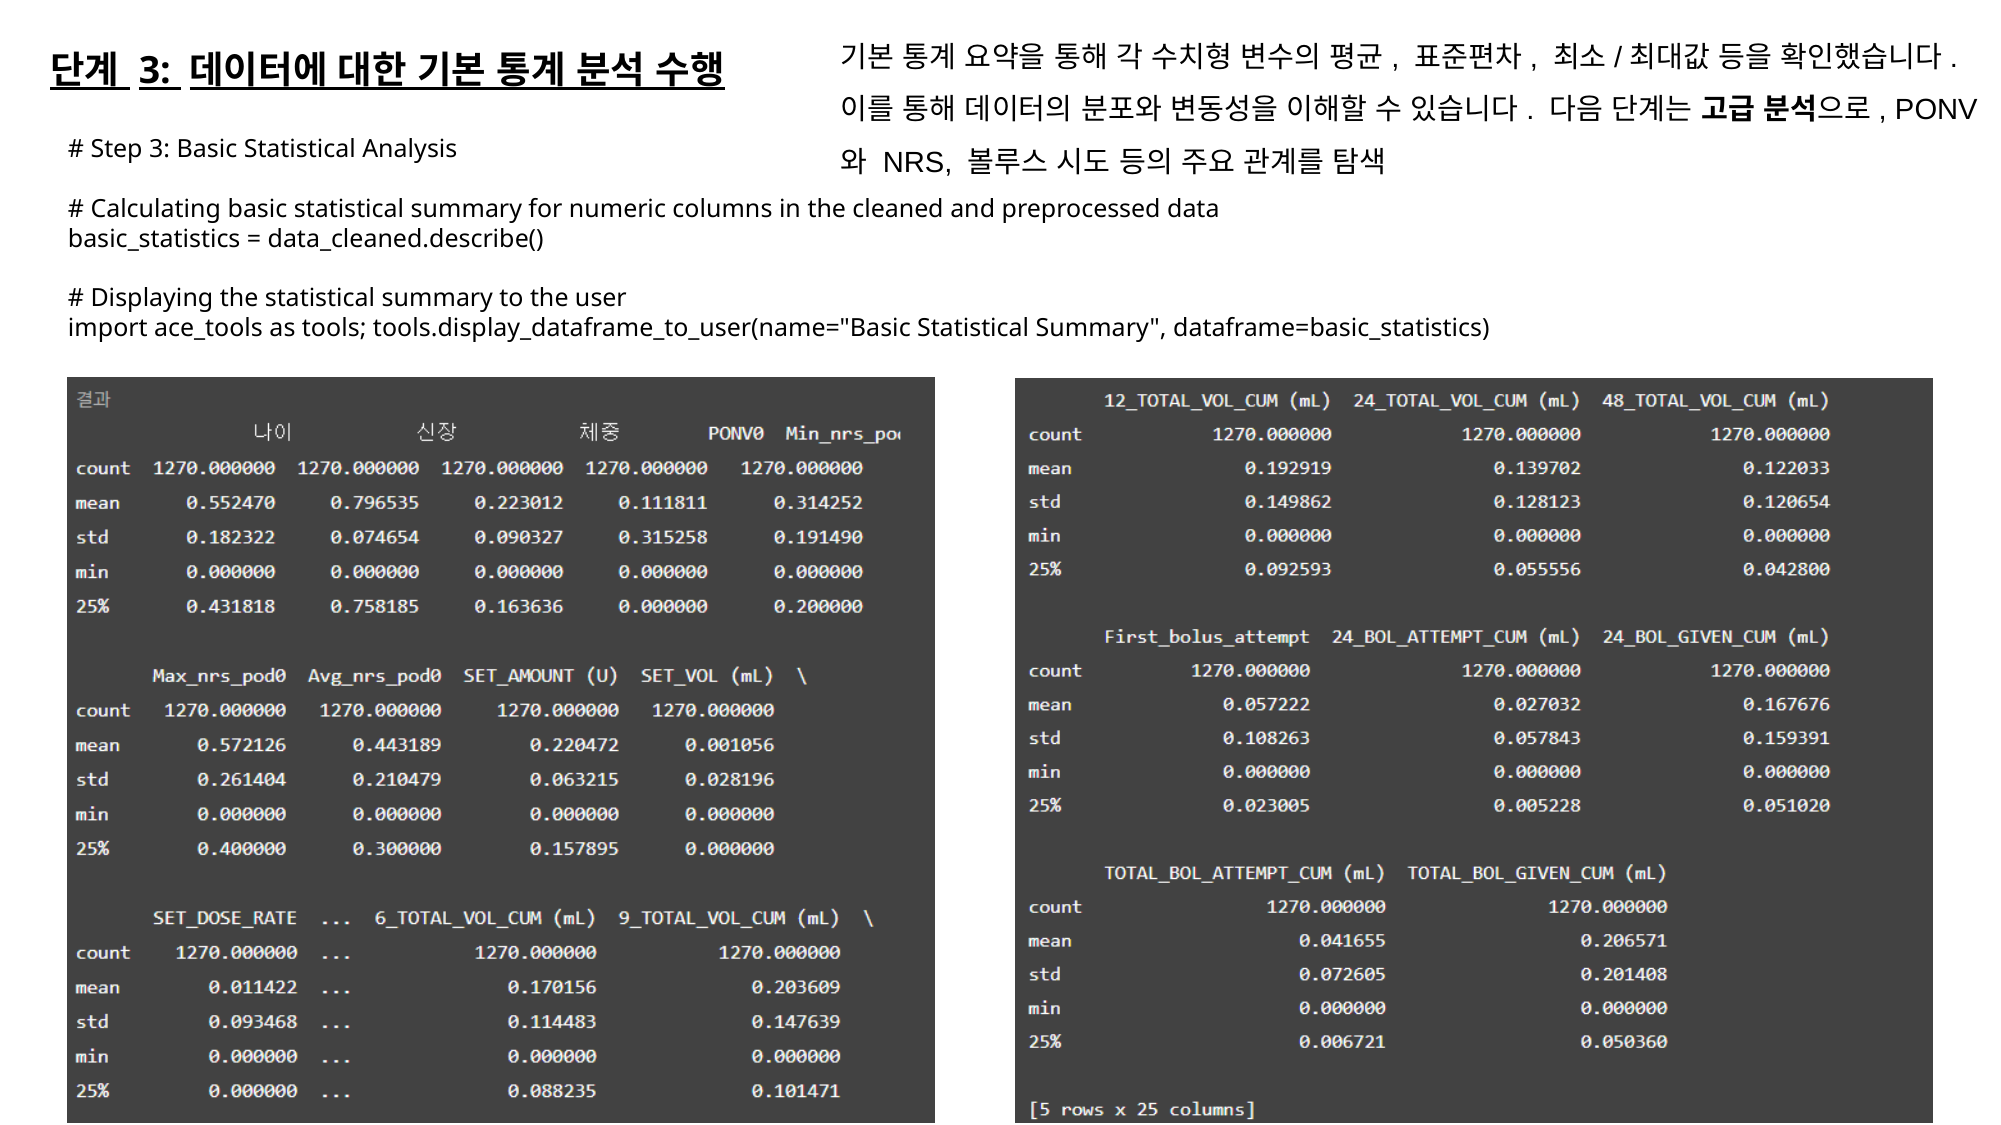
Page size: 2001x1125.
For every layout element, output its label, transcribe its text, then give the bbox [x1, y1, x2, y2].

text_box 단계 3: 데이터에 대한 기본 통계 분석 수행 [35, 38, 825, 99]
picture [1015, 377, 1934, 1124]
text_box # Step 3: Basic Statistical Analysis # Calculating basic statistical summary for numeric columns in the cleaned and preprocessed data basic_statistics = data_cleaned.describe() # Displaying the statistical summary to the user import ace_tools as tools; tools.display_dataframe_to_user(name="Basic Statistical Summary", dataframe=basic_statistics) [53, 124, 1812, 350]
text_box 기본 통계 요약을 통해 각 수치형 변수의 평균, 표준편차, 최소/최대값 등을 확인했습니다. 이를 통해 데이터의 분포와 변동성을 이해할 수 있습니다. 다음 단계는 고급 분석으로, PONV와 NRS, 볼루스 시도 등의 주요 관계를 탐색 [825, 13, 2000, 186]
picture [66, 376, 936, 1123]
